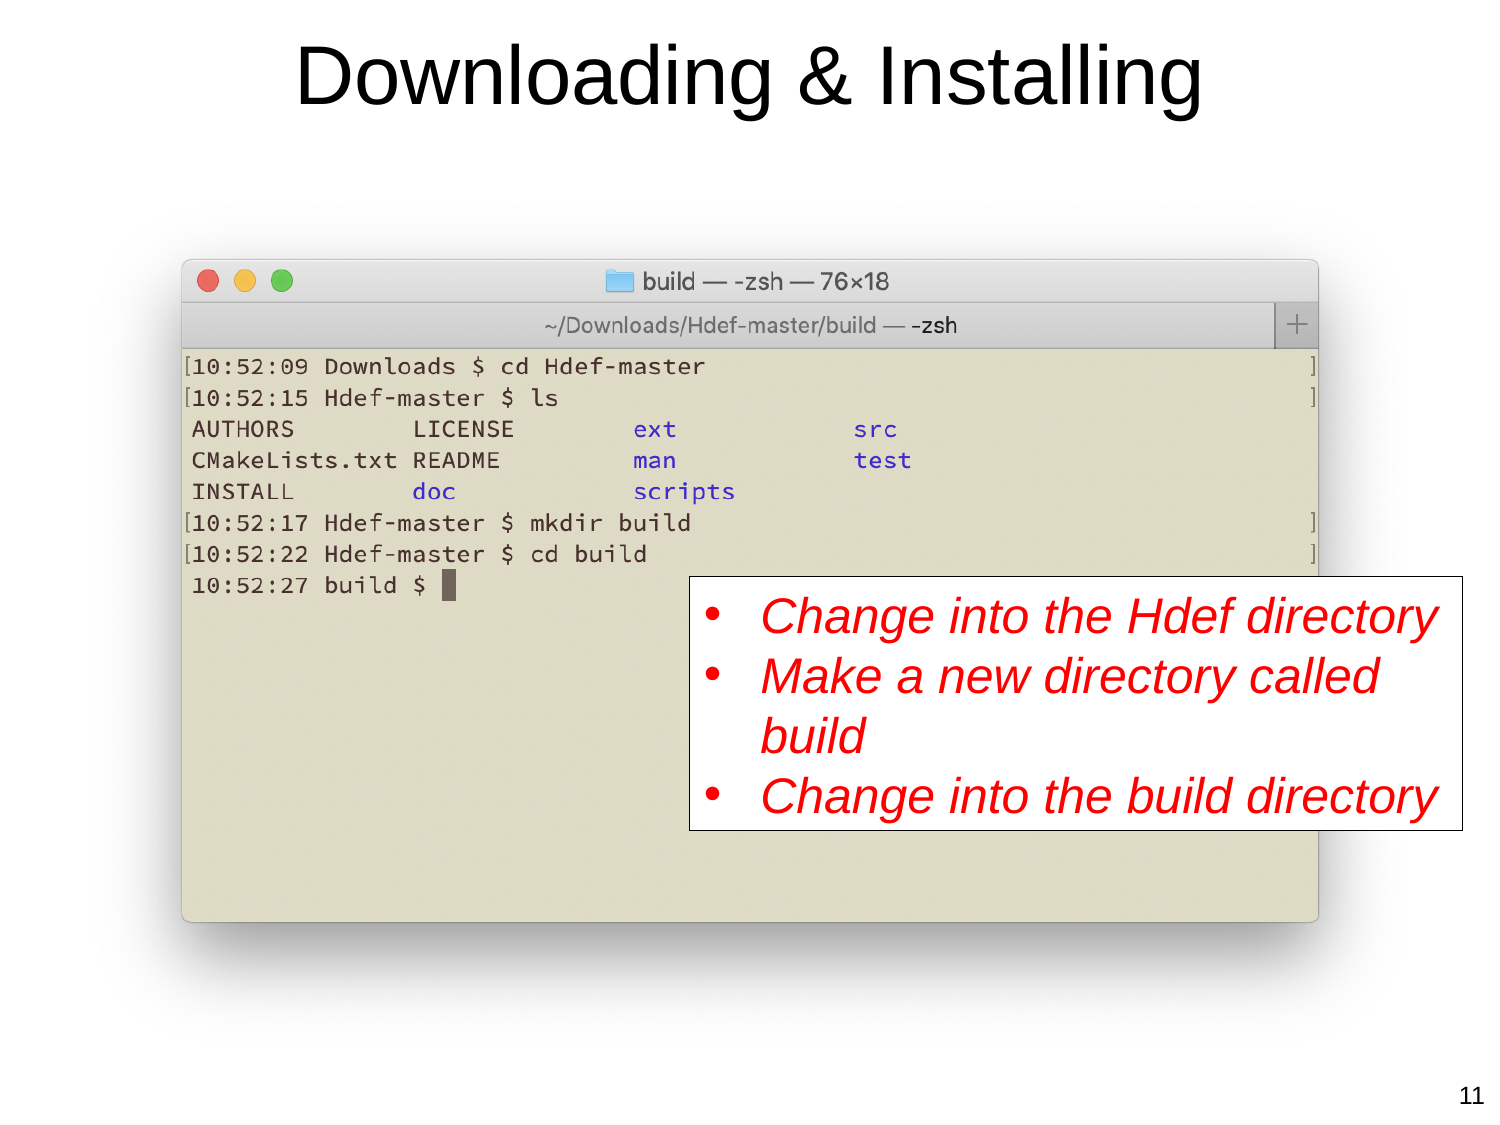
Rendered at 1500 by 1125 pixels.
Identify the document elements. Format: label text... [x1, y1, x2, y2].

slide_number 11 [1162, 1065, 1500, 1125]
text_box Change into the Hdef directory Make a new directory called build Change into the build directory [1421, 576, 1463, 831]
picture [79, 190, 1421, 1058]
title Downloading & Installing [103, 0, 1397, 155]
